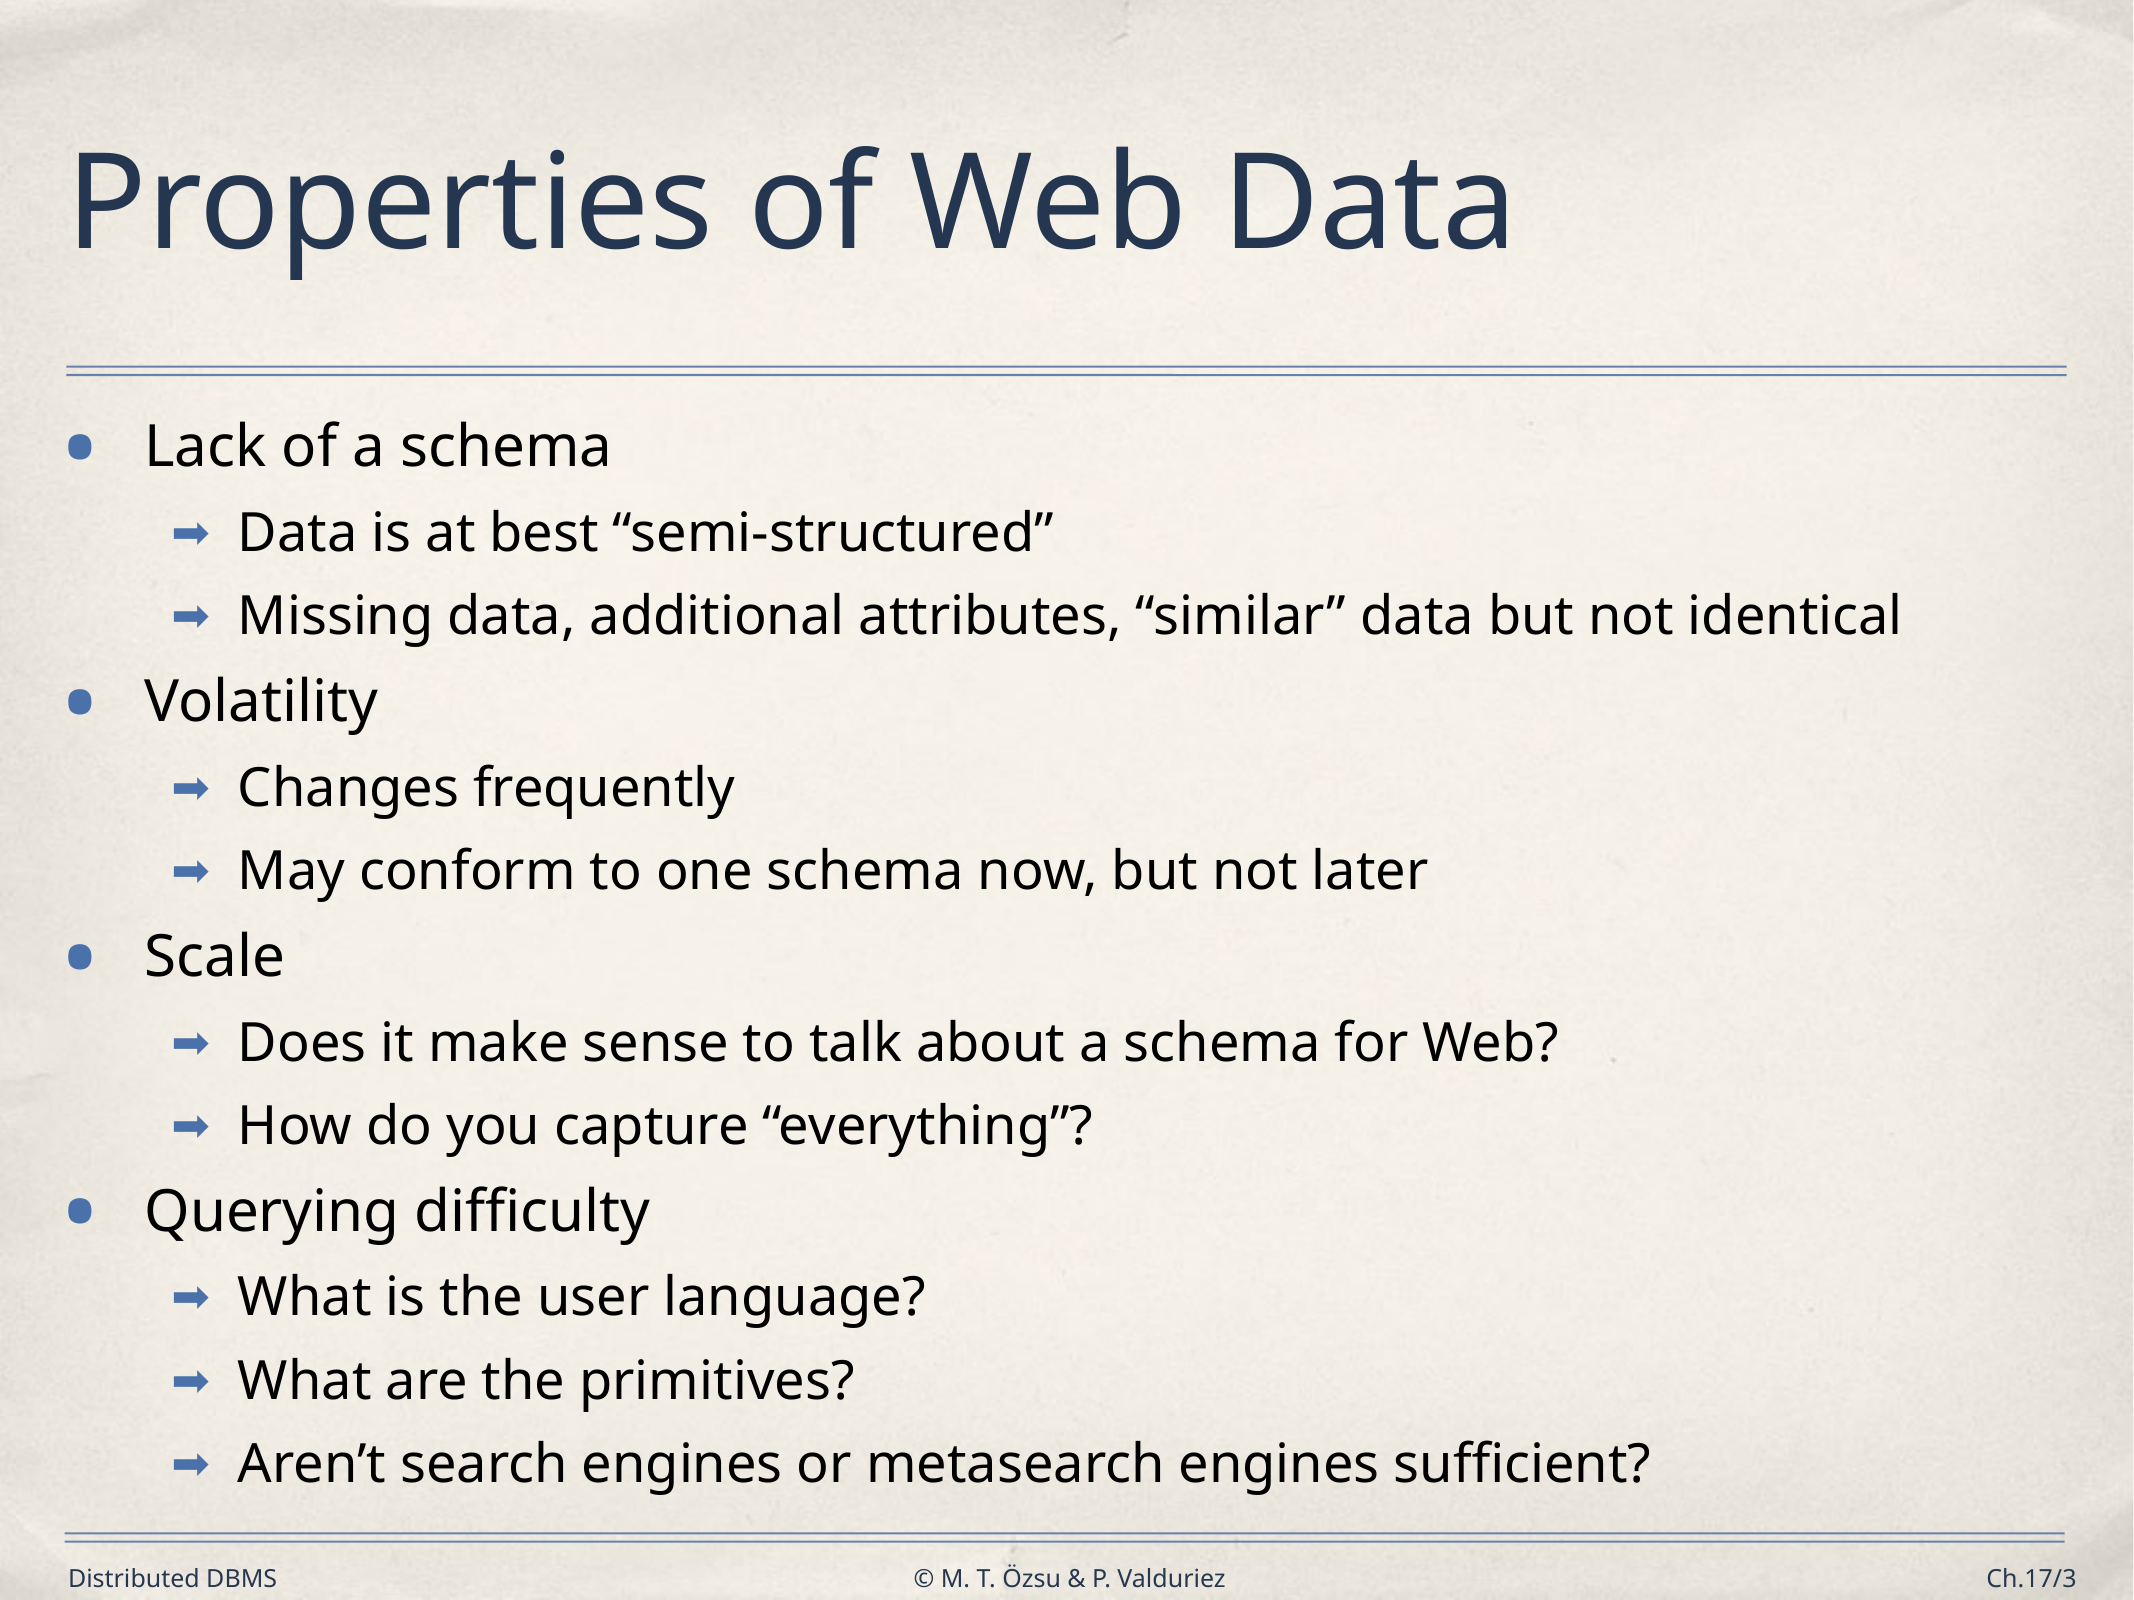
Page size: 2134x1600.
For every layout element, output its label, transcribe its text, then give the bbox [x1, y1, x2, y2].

title Properties of Web Data [58, 72, 2075, 338]
list Lack of a schema Data is at best “semi-structured” Missing data, additional attributes, “similar” data but not identical Volatility Changes frequently May conform to one schema now, but not later Scale Does it make sense to talk about a schema for Web? How do you capture “everything”? Querying difficulty What is the user language? What are the primitives? Aren’t search engines or metasearch engines sufficient? [56, 408, 2073, 1519]
picture [0, 0, 2134, 1600]
